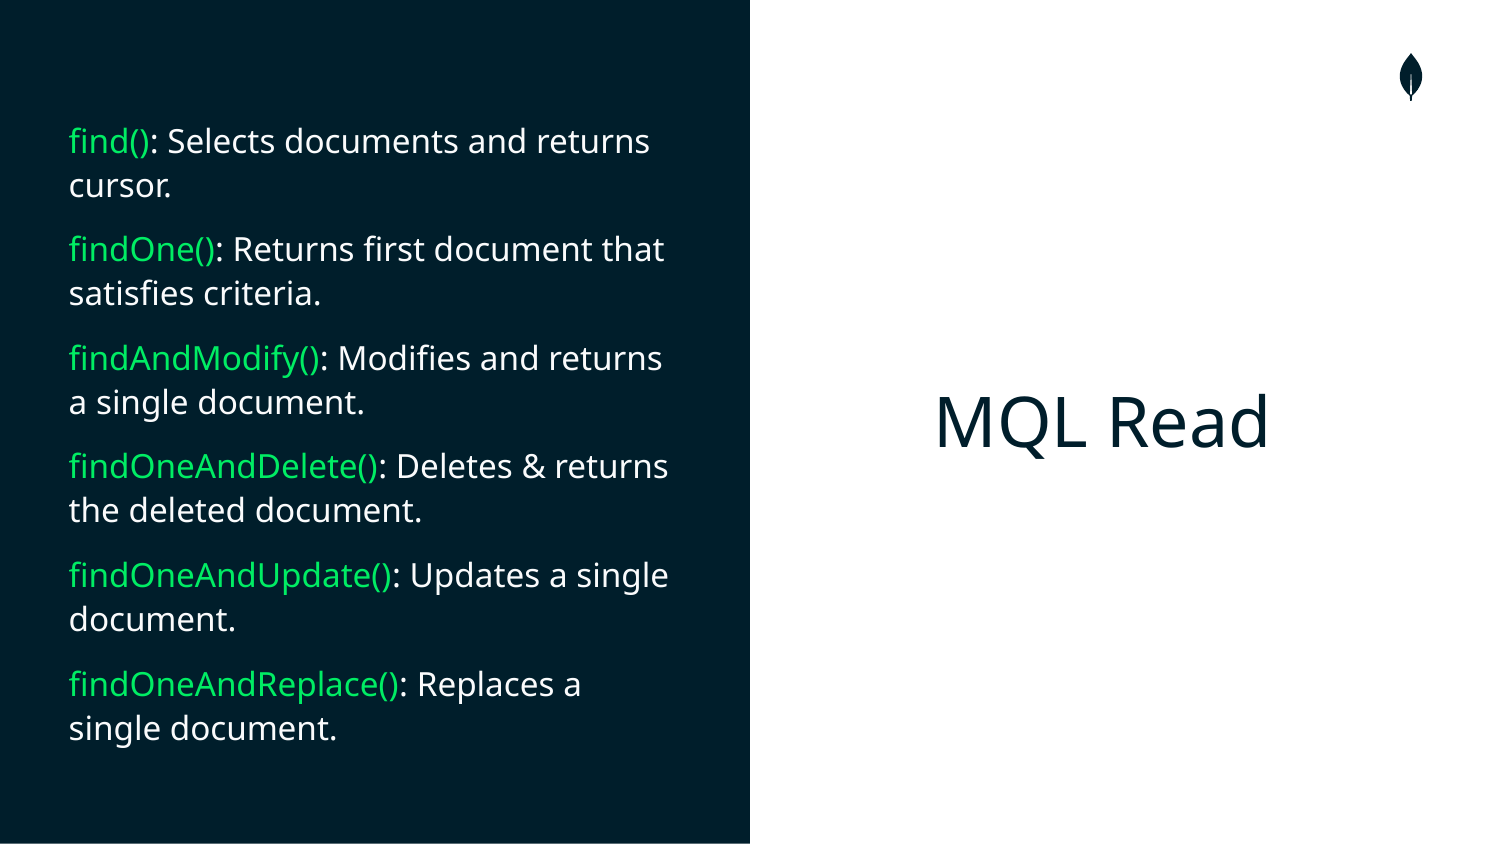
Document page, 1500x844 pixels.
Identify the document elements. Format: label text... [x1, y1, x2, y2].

title find(): Selects documents and returns cursor. findOne(): Returns first document that satisfies criteria. findAndModify(): Modifies and returns a single document. findOneAndDelete(): Deletes & returns the deleted document. findOneAndUpdate(): Updates a single document. findOneAndReplace(): Replaces a single document. [53, 100, 692, 475]
title MQL Read [918, 363, 1423, 515]
